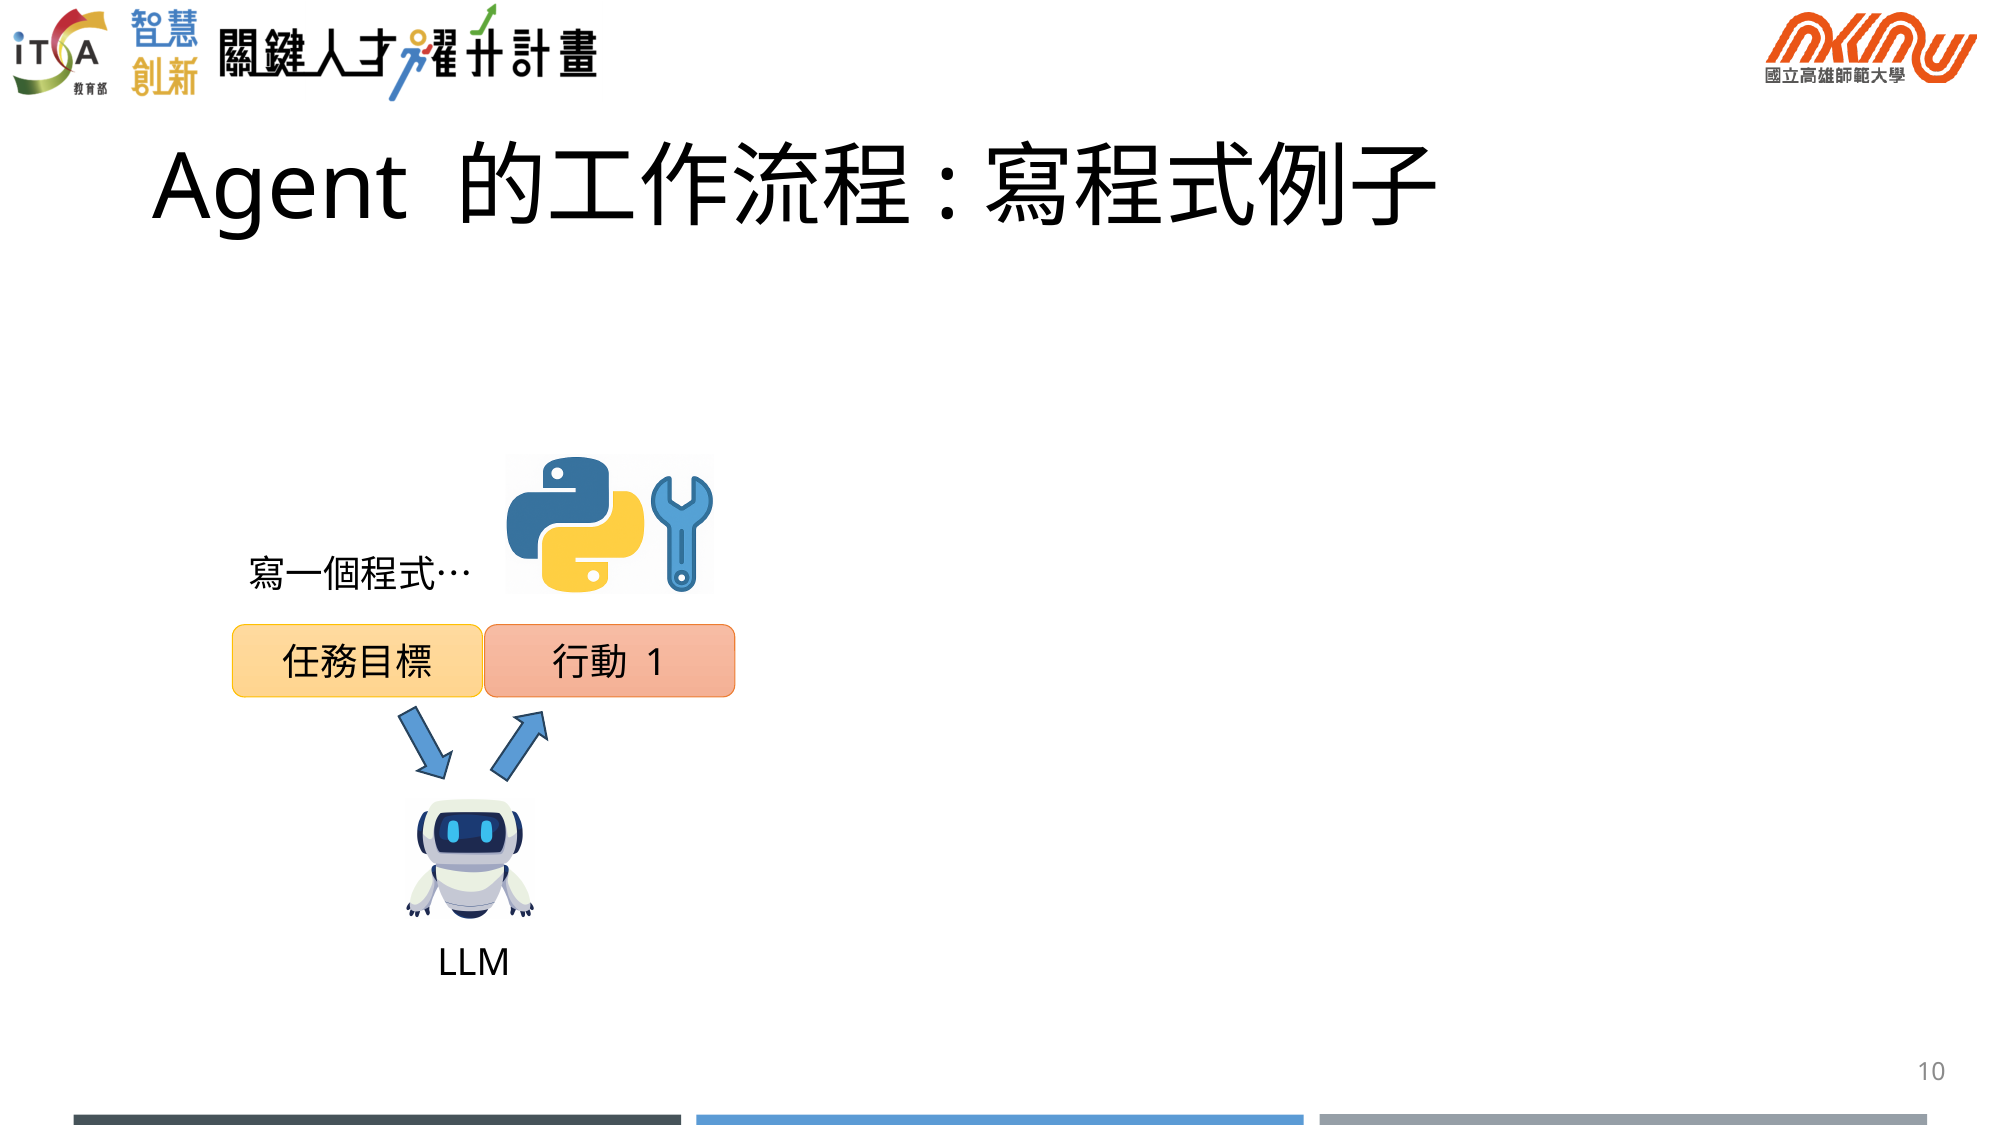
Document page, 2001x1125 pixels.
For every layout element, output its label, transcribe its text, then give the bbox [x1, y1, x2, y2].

picture [9, 1, 603, 102]
slide_number 10 [1510, 1042, 1961, 1103]
text_box [397, 705, 454, 780]
text_box 行動 1 [484, 624, 736, 698]
text_box 寫一個程式… [233, 542, 488, 603]
text_box [489, 710, 549, 783]
text_box LLM [422, 931, 526, 991]
picture [505, 454, 714, 594]
picture [405, 798, 535, 920]
title Agent 的工作流程:寫程式例子 [137, 100, 1863, 278]
text_box 任務目標 [231, 624, 484, 698]
